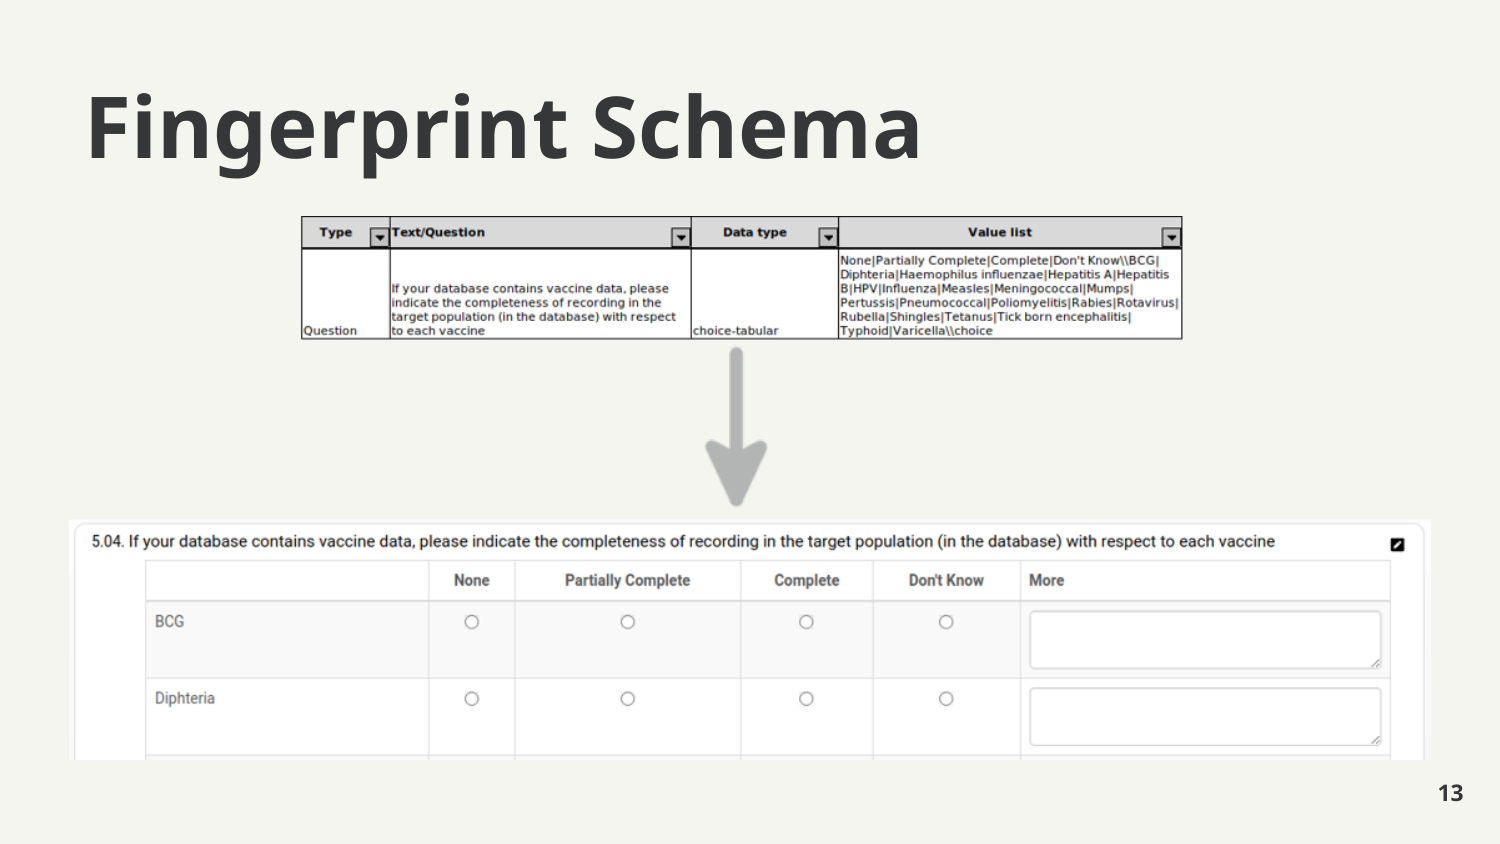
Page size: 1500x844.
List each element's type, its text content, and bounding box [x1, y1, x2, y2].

title Fingerprint Schema [84, 84, 1148, 203]
picture [69, 216, 1431, 760]
slide_number 13 [1374, 779, 1464, 809]
